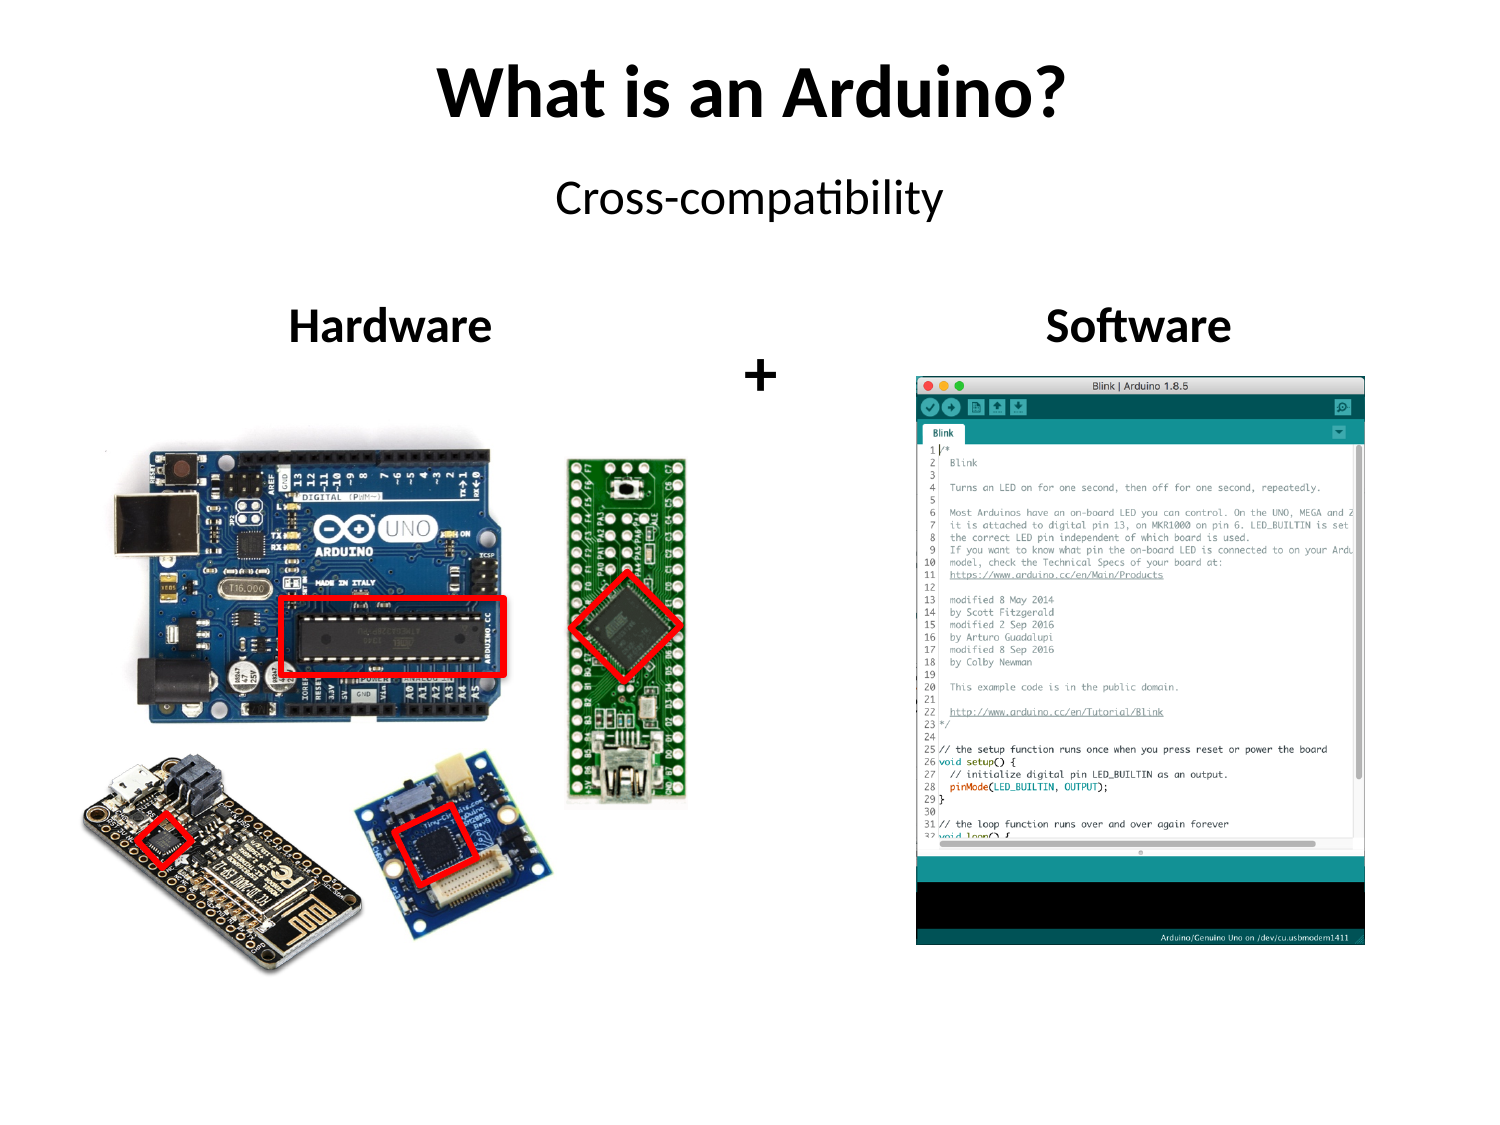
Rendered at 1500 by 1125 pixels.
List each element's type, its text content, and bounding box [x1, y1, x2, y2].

picture [916, 375, 1365, 945]
text_box Cross-compatibility [540, 156, 960, 232]
text_box What is an Arduino? [421, 35, 1084, 141]
text_box Software [1031, 285, 1248, 360]
picture [55, 417, 803, 978]
text_box Hardware [273, 285, 508, 360]
text_box + [729, 322, 793, 418]
